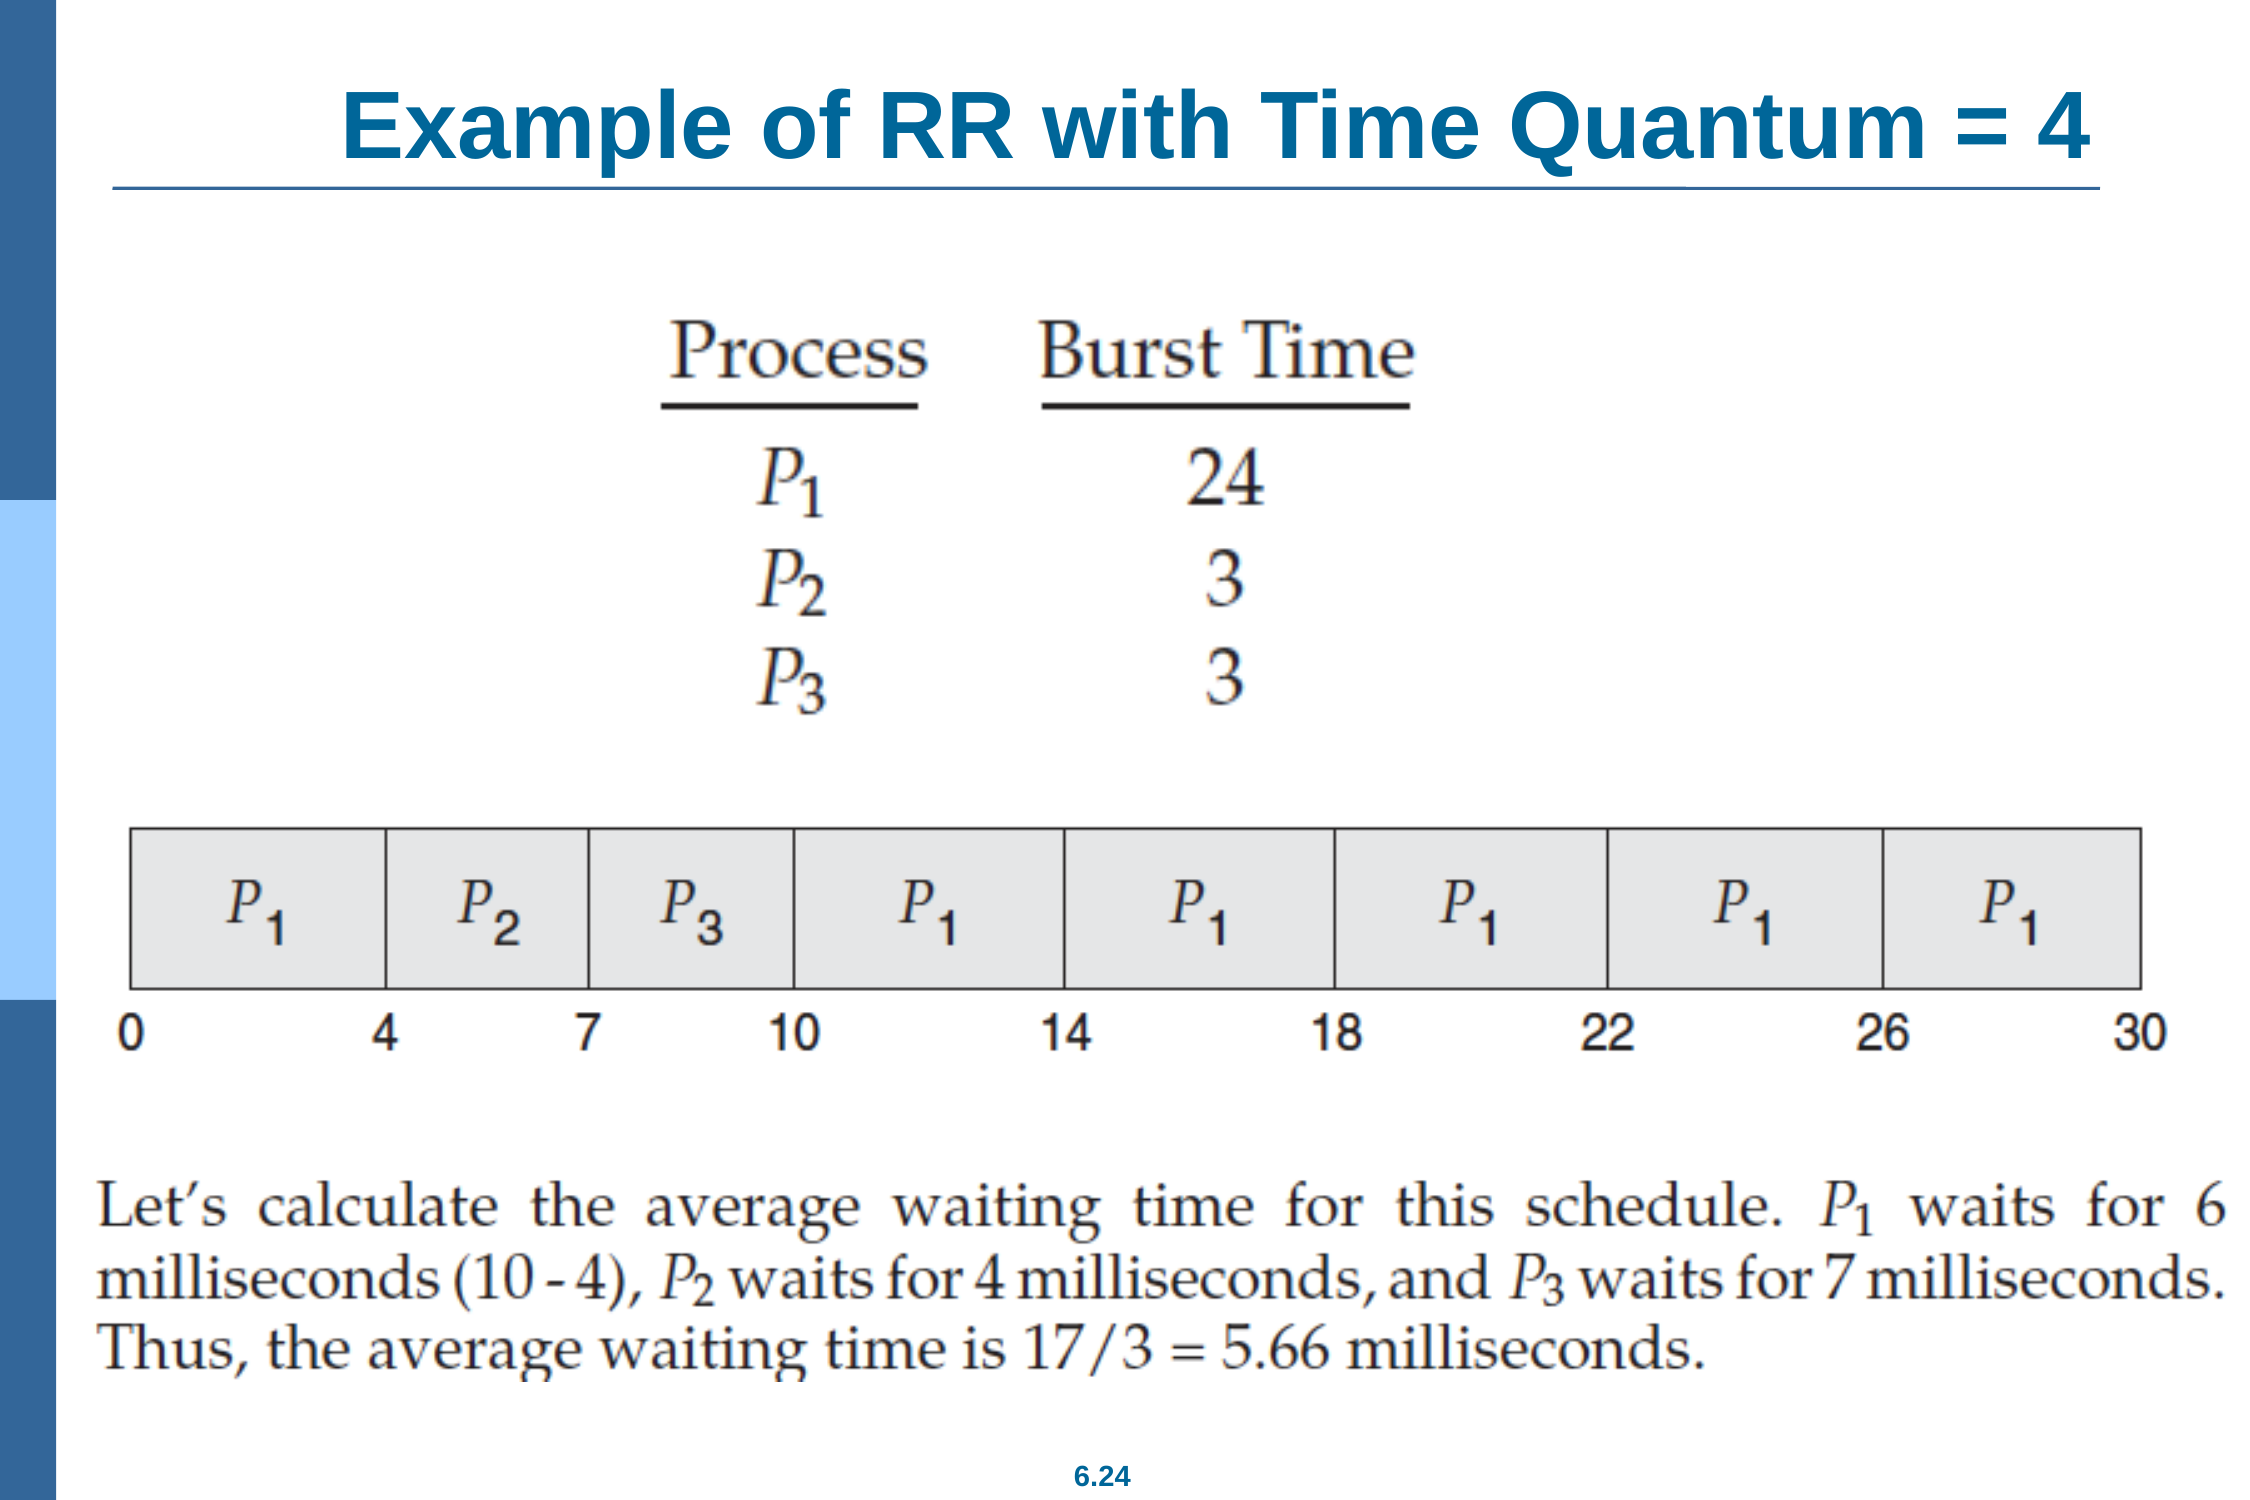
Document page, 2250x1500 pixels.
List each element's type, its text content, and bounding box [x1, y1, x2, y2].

title Example of RR with Time Quantum = 4 [225, 4, 2207, 189]
picture [624, 312, 1465, 729]
picture [80, 807, 2243, 1382]
